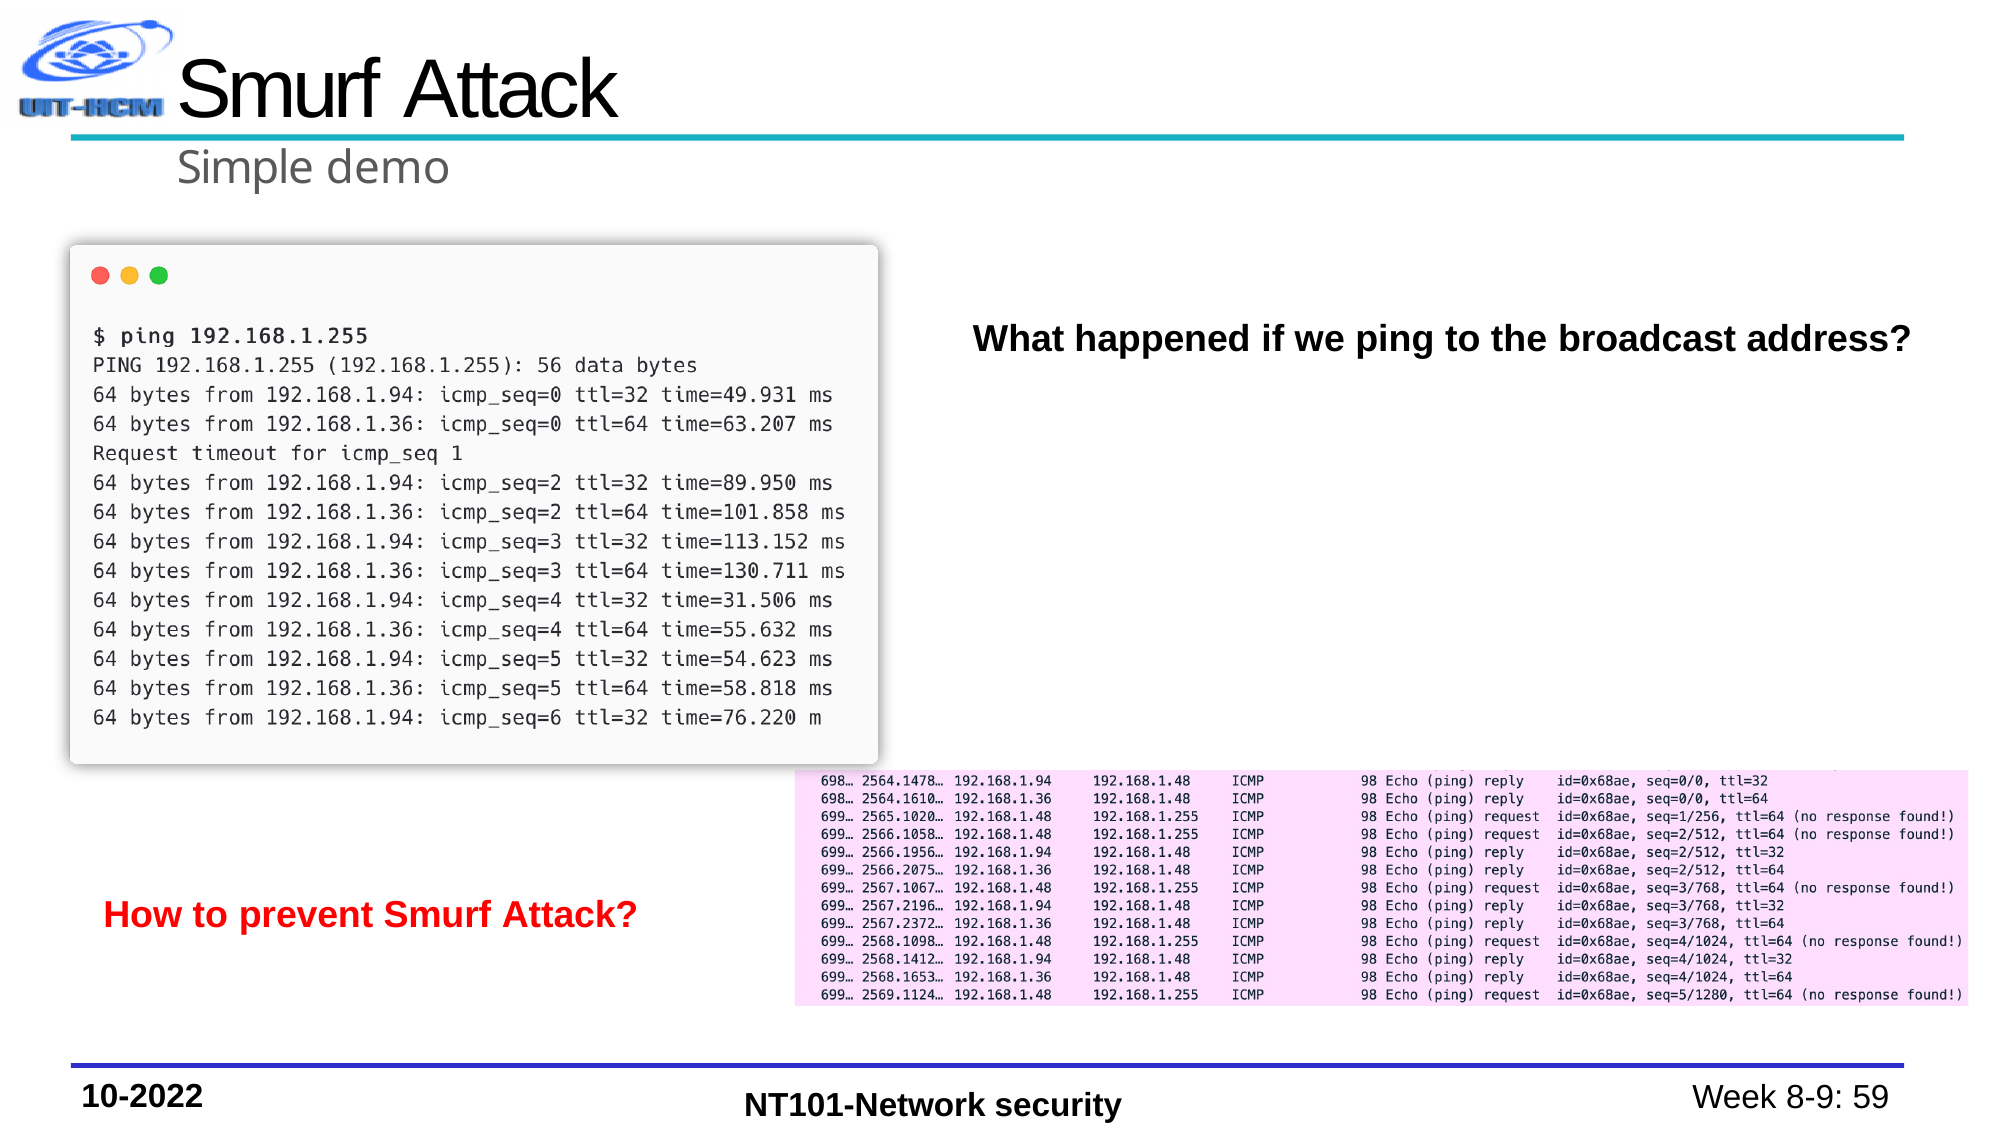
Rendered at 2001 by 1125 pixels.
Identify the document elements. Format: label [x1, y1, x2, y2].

text_box [31, 212, 1969, 1006]
picture [0, 8, 193, 127]
title [174, 11, 800, 207]
text_box [101, 888, 642, 936]
text_box [970, 311, 1917, 359]
